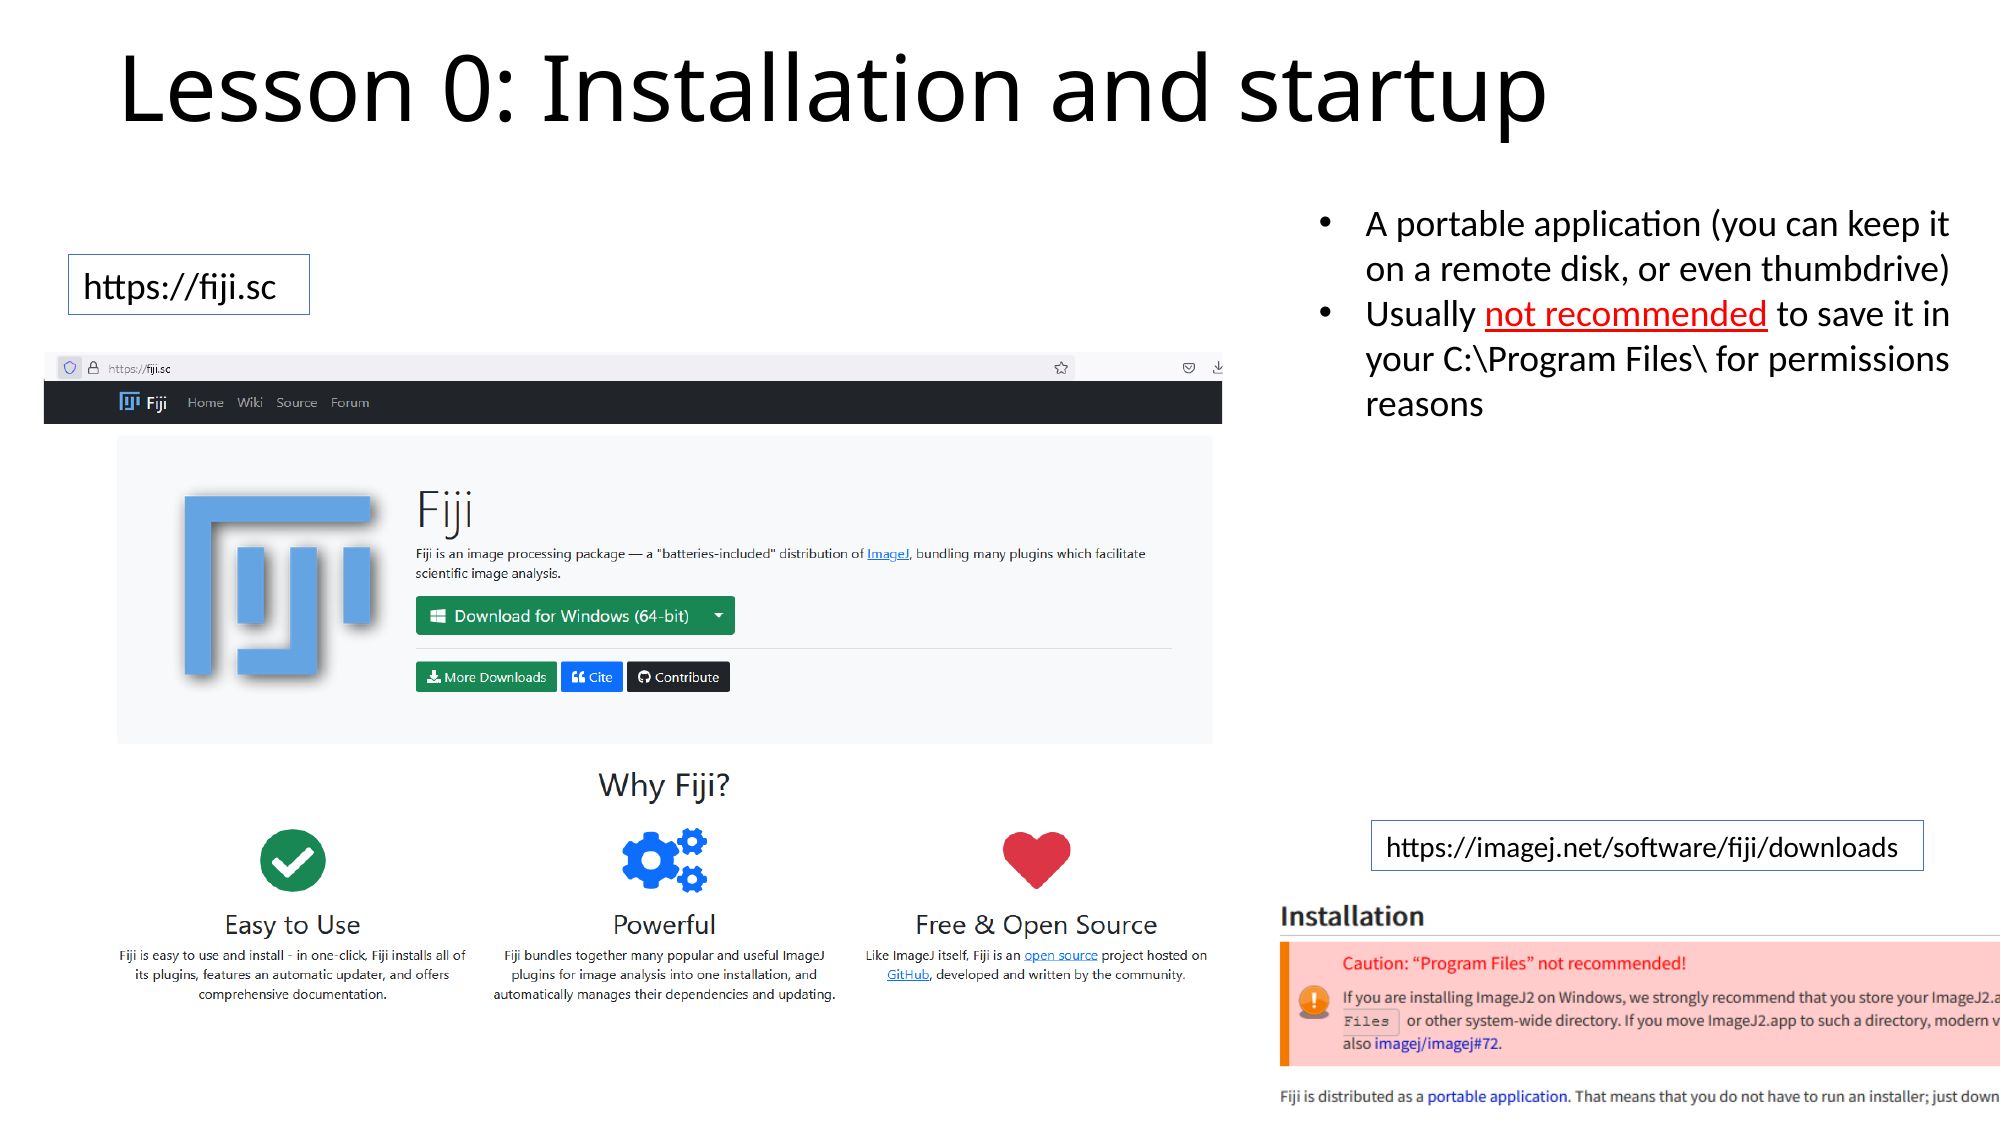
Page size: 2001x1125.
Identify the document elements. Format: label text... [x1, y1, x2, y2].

text_box https://fiji.sc [68, 254, 310, 315]
title Lesson 0: Installation and startup [102, 0, 1828, 184]
text_box https://imagej.net/software/fiji/downloads [1371, 820, 1924, 871]
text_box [43, 352, 1223, 1021]
picture [1272, 890, 2000, 1125]
text_box A portable application (you can keep it on a remote disk, or even thumbdrive) Usually not recommended to save it in your C:\Program Files\ for permissions reasons [1303, 191, 2000, 432]
